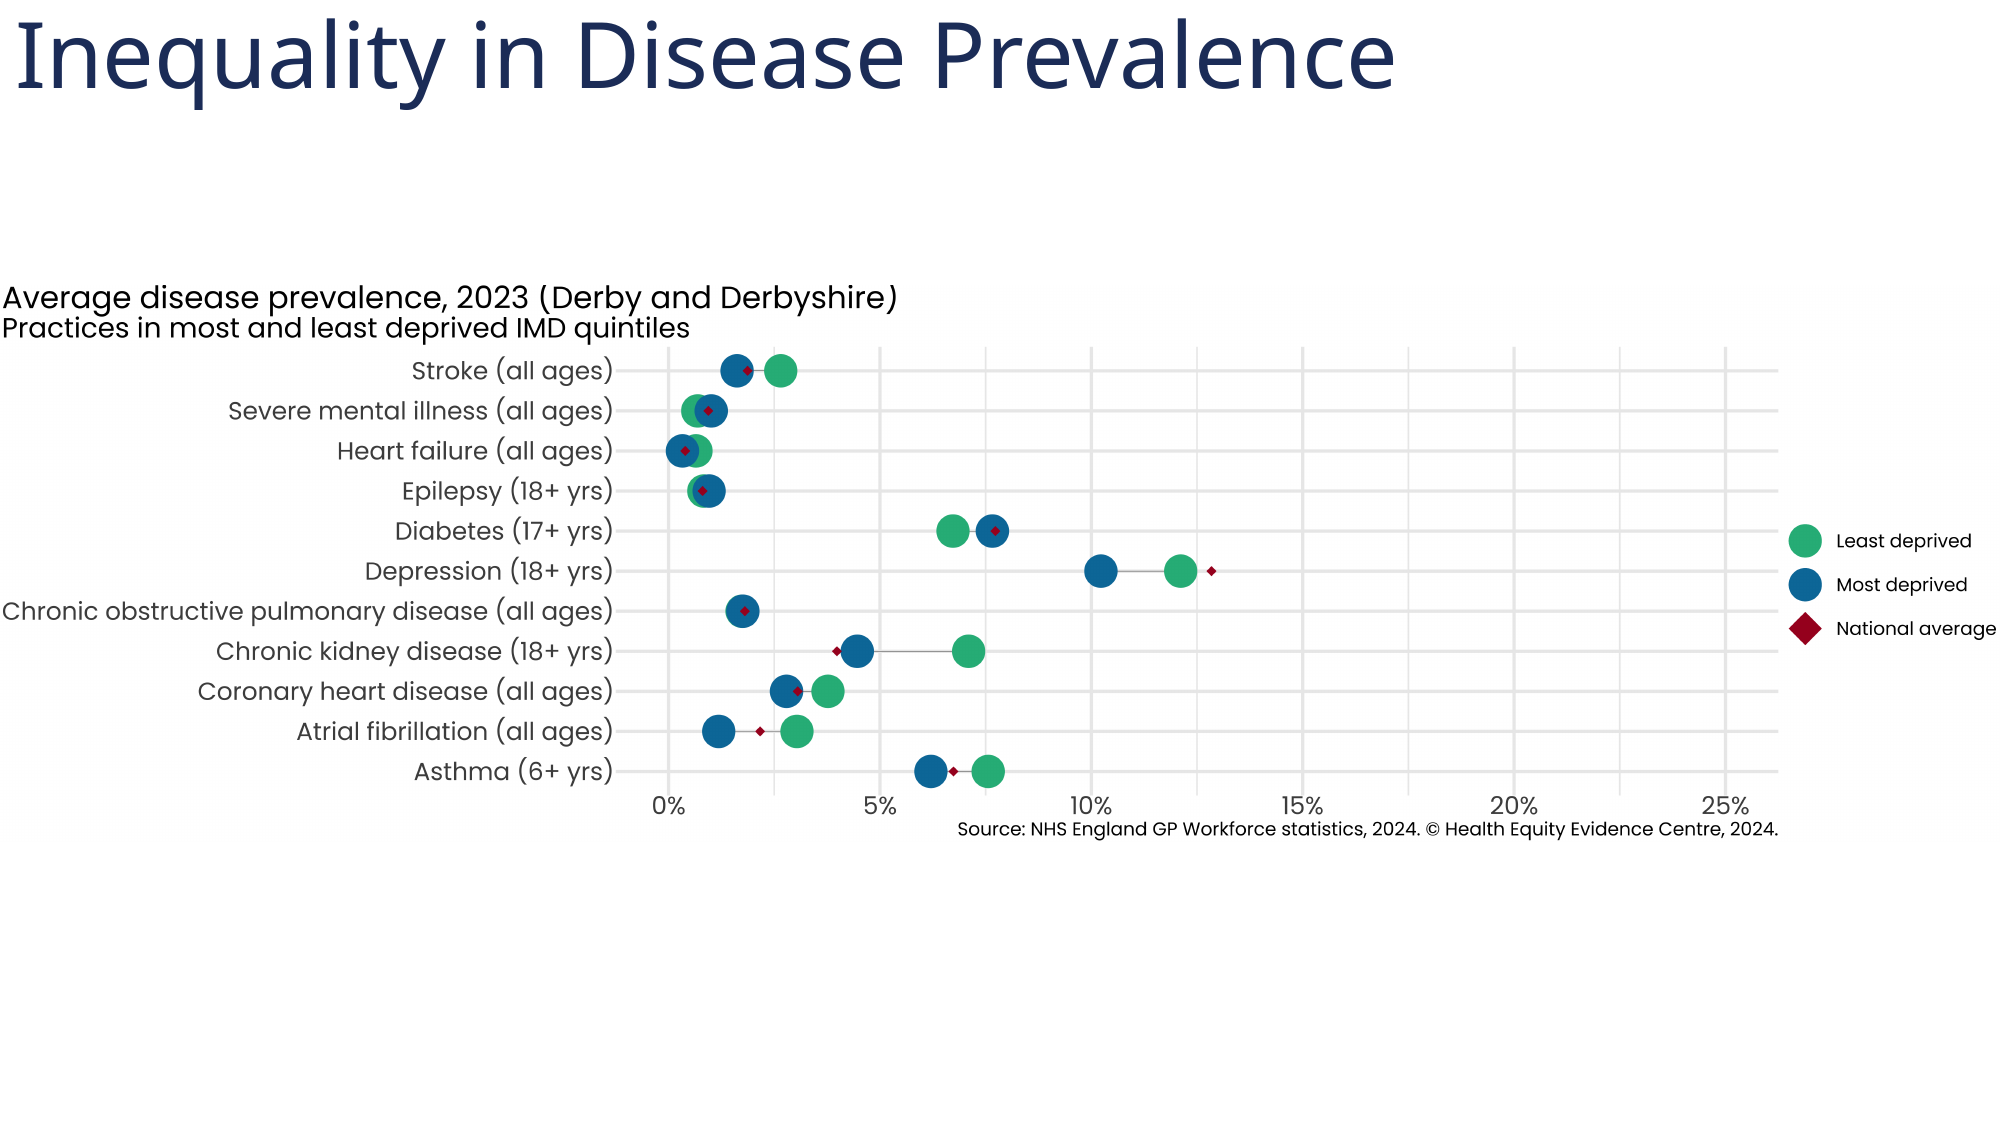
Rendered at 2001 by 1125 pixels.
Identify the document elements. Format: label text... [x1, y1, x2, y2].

picture [0, 284, 2000, 843]
title Inequality in Disease Prevalence [0, 0, 2000, 119]
